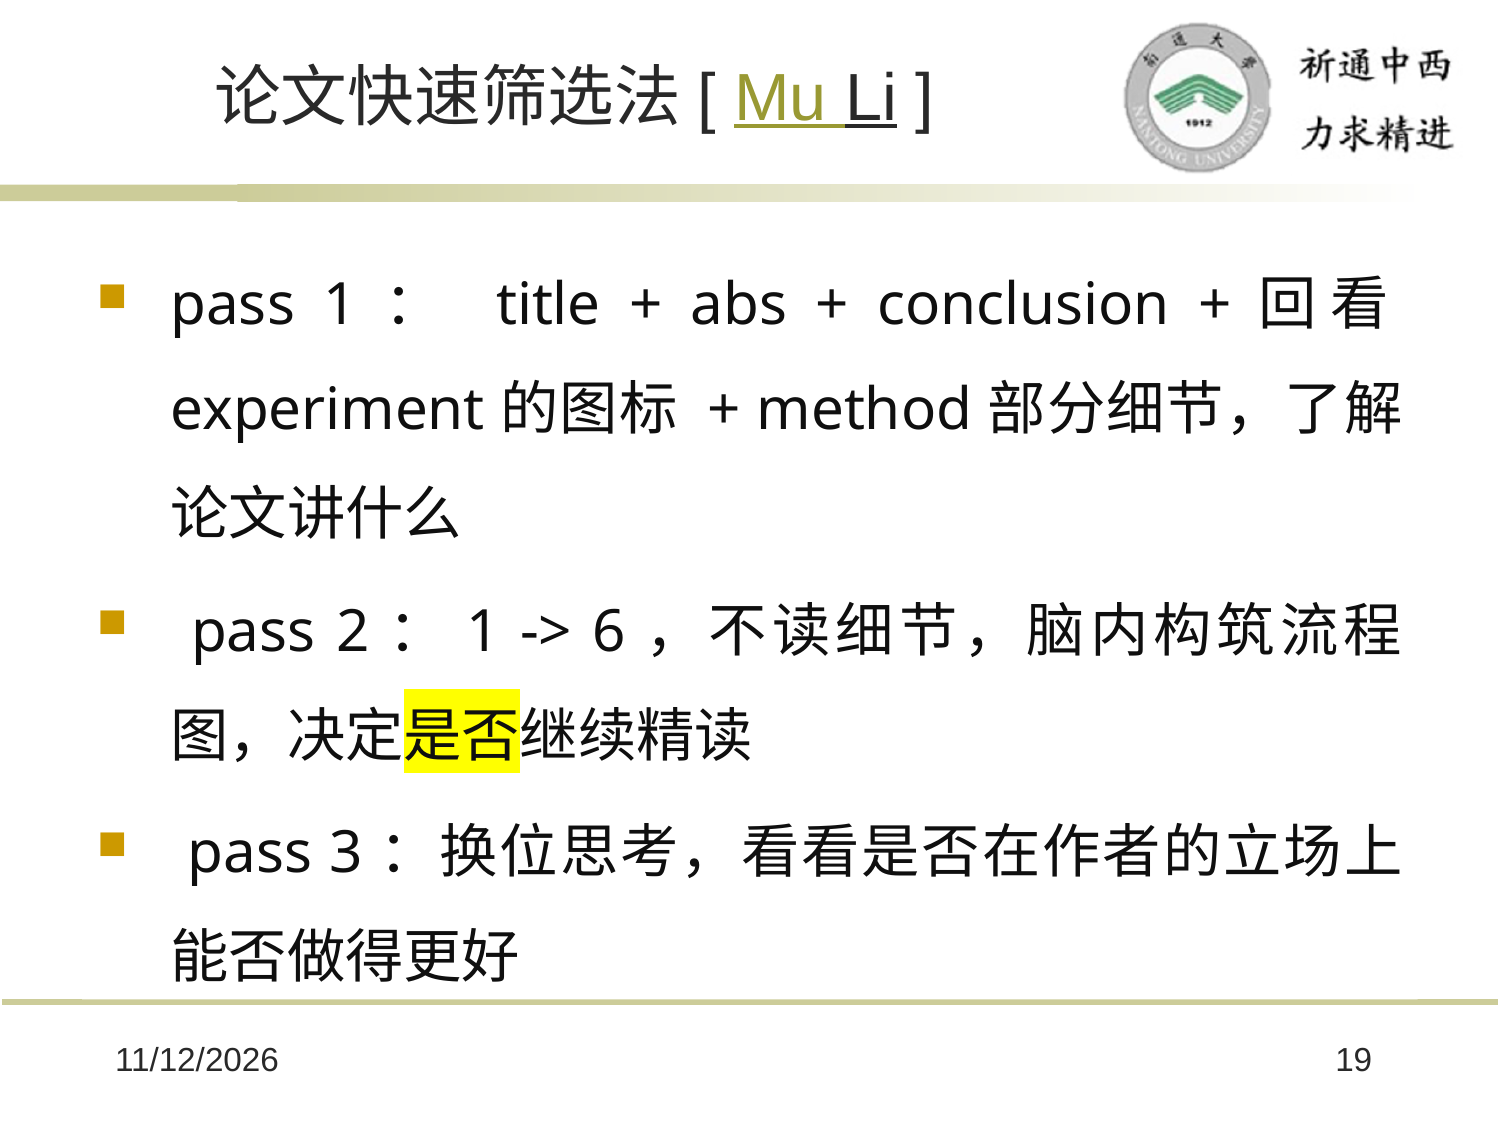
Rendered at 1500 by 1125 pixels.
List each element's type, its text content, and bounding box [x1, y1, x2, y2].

picture [2, 999, 1498, 1005]
slide_number 19 [1234, 1030, 1388, 1107]
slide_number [100, 1030, 313, 1107]
picture [1116, 11, 1470, 181]
list pass 1： title + abs + conclusion +回看experiment的图标 + method部分细节，了解论文讲什么 pass 2：1 -> 6，不读细节，脑内构筑流程图，决定是否继续精读 pass 3：换位思考，看看是否在作者的立场上能否做得更好 [82, 223, 1418, 1000]
title 论文快速筛选法[ Mu Li ] [0, 46, 1149, 142]
